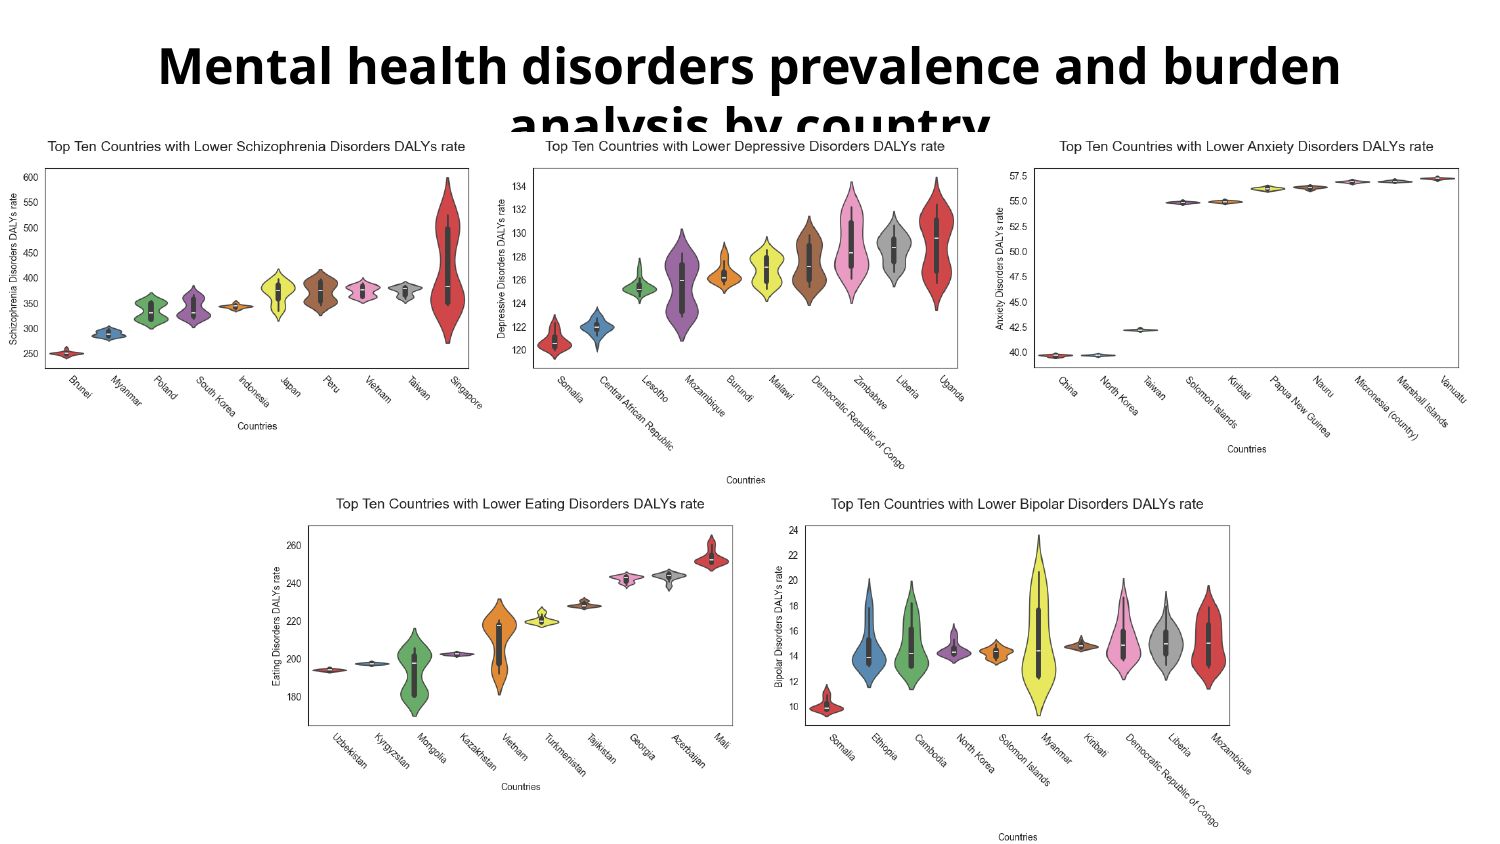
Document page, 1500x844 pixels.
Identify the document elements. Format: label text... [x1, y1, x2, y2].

title Mental health disorders prevalence and burden analysis by country [75, 67, 1425, 122]
picture [0, 131, 1488, 844]
